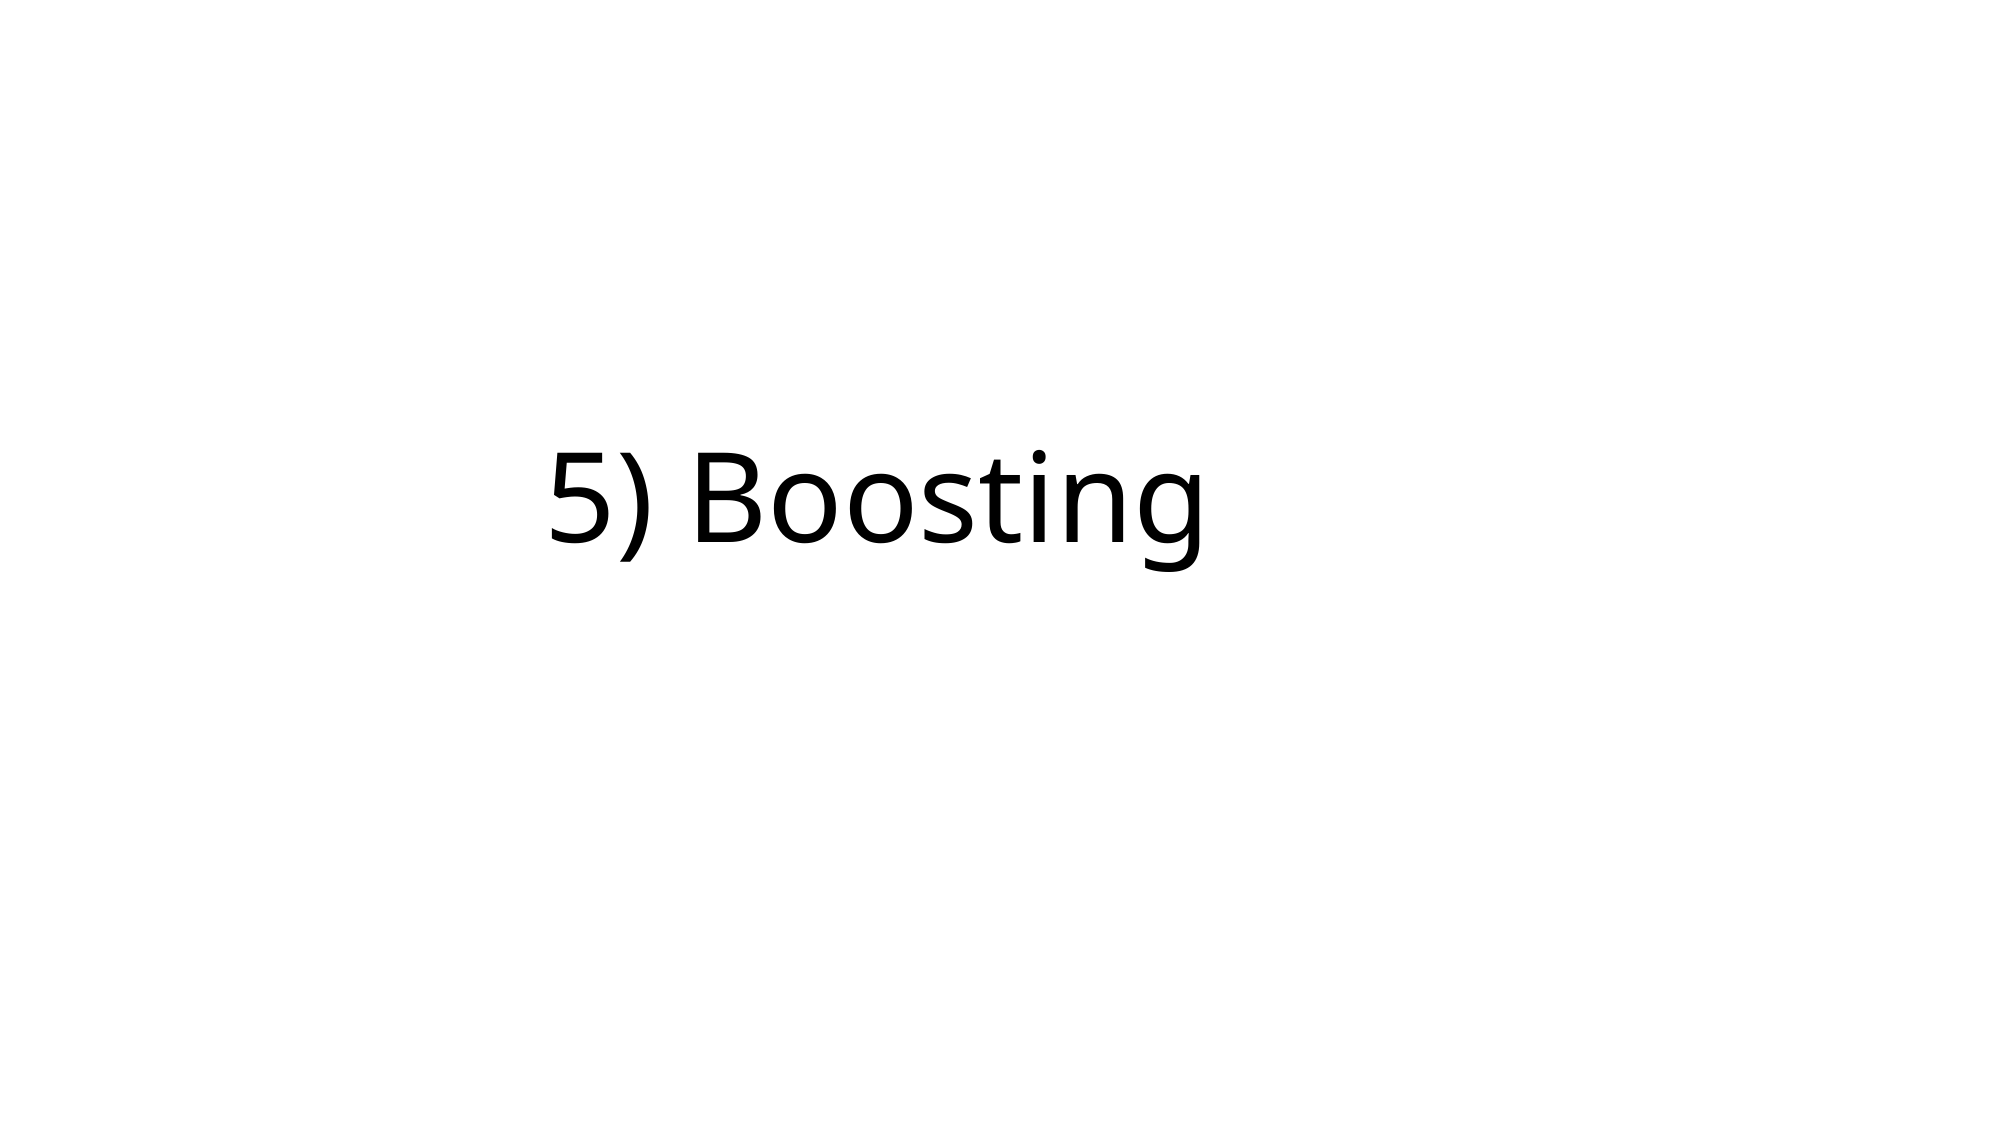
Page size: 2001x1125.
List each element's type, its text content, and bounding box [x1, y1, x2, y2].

title 5) Boosting [127, 185, 1628, 578]
